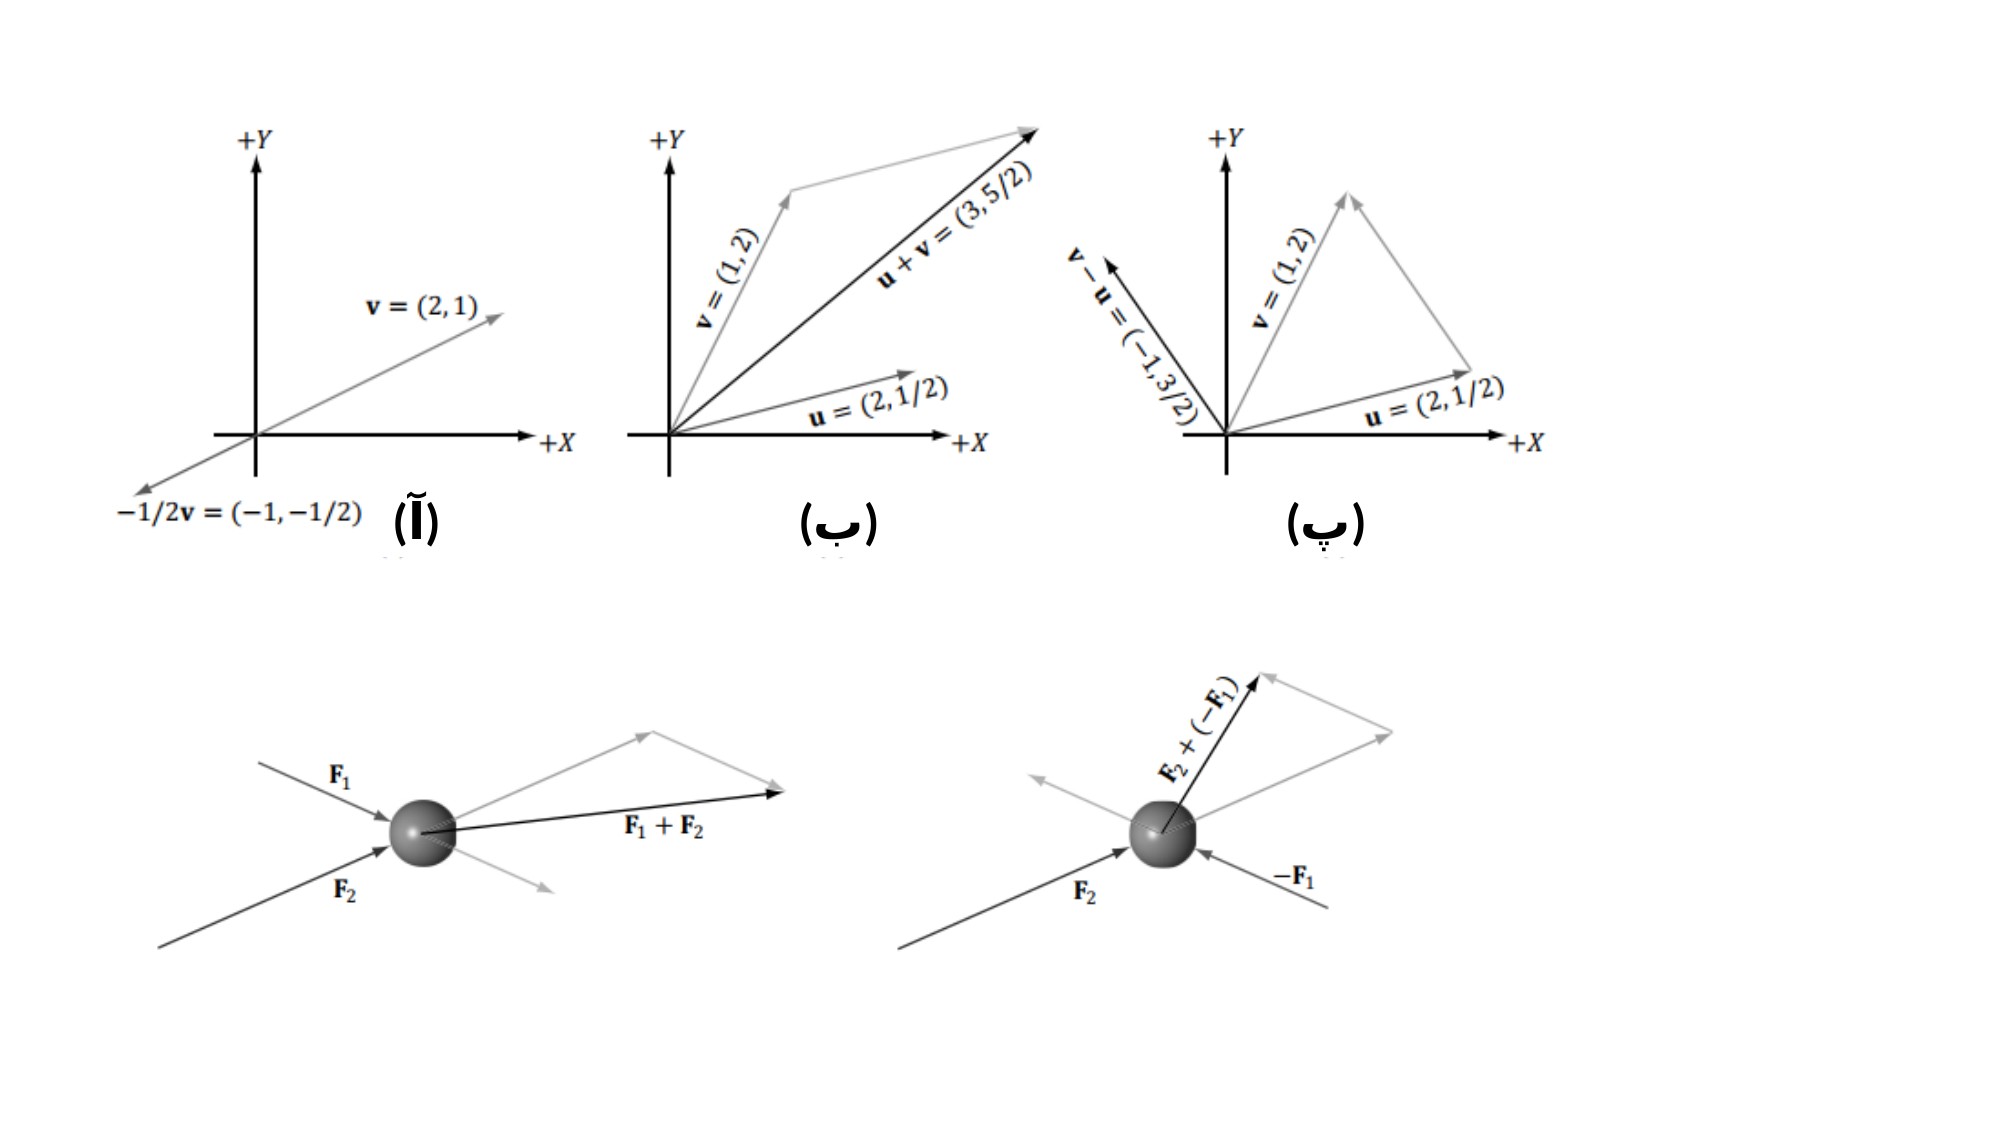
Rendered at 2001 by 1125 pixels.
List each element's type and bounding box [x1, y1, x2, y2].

picture [142, 657, 1408, 986]
picture [94, 96, 1584, 563]
